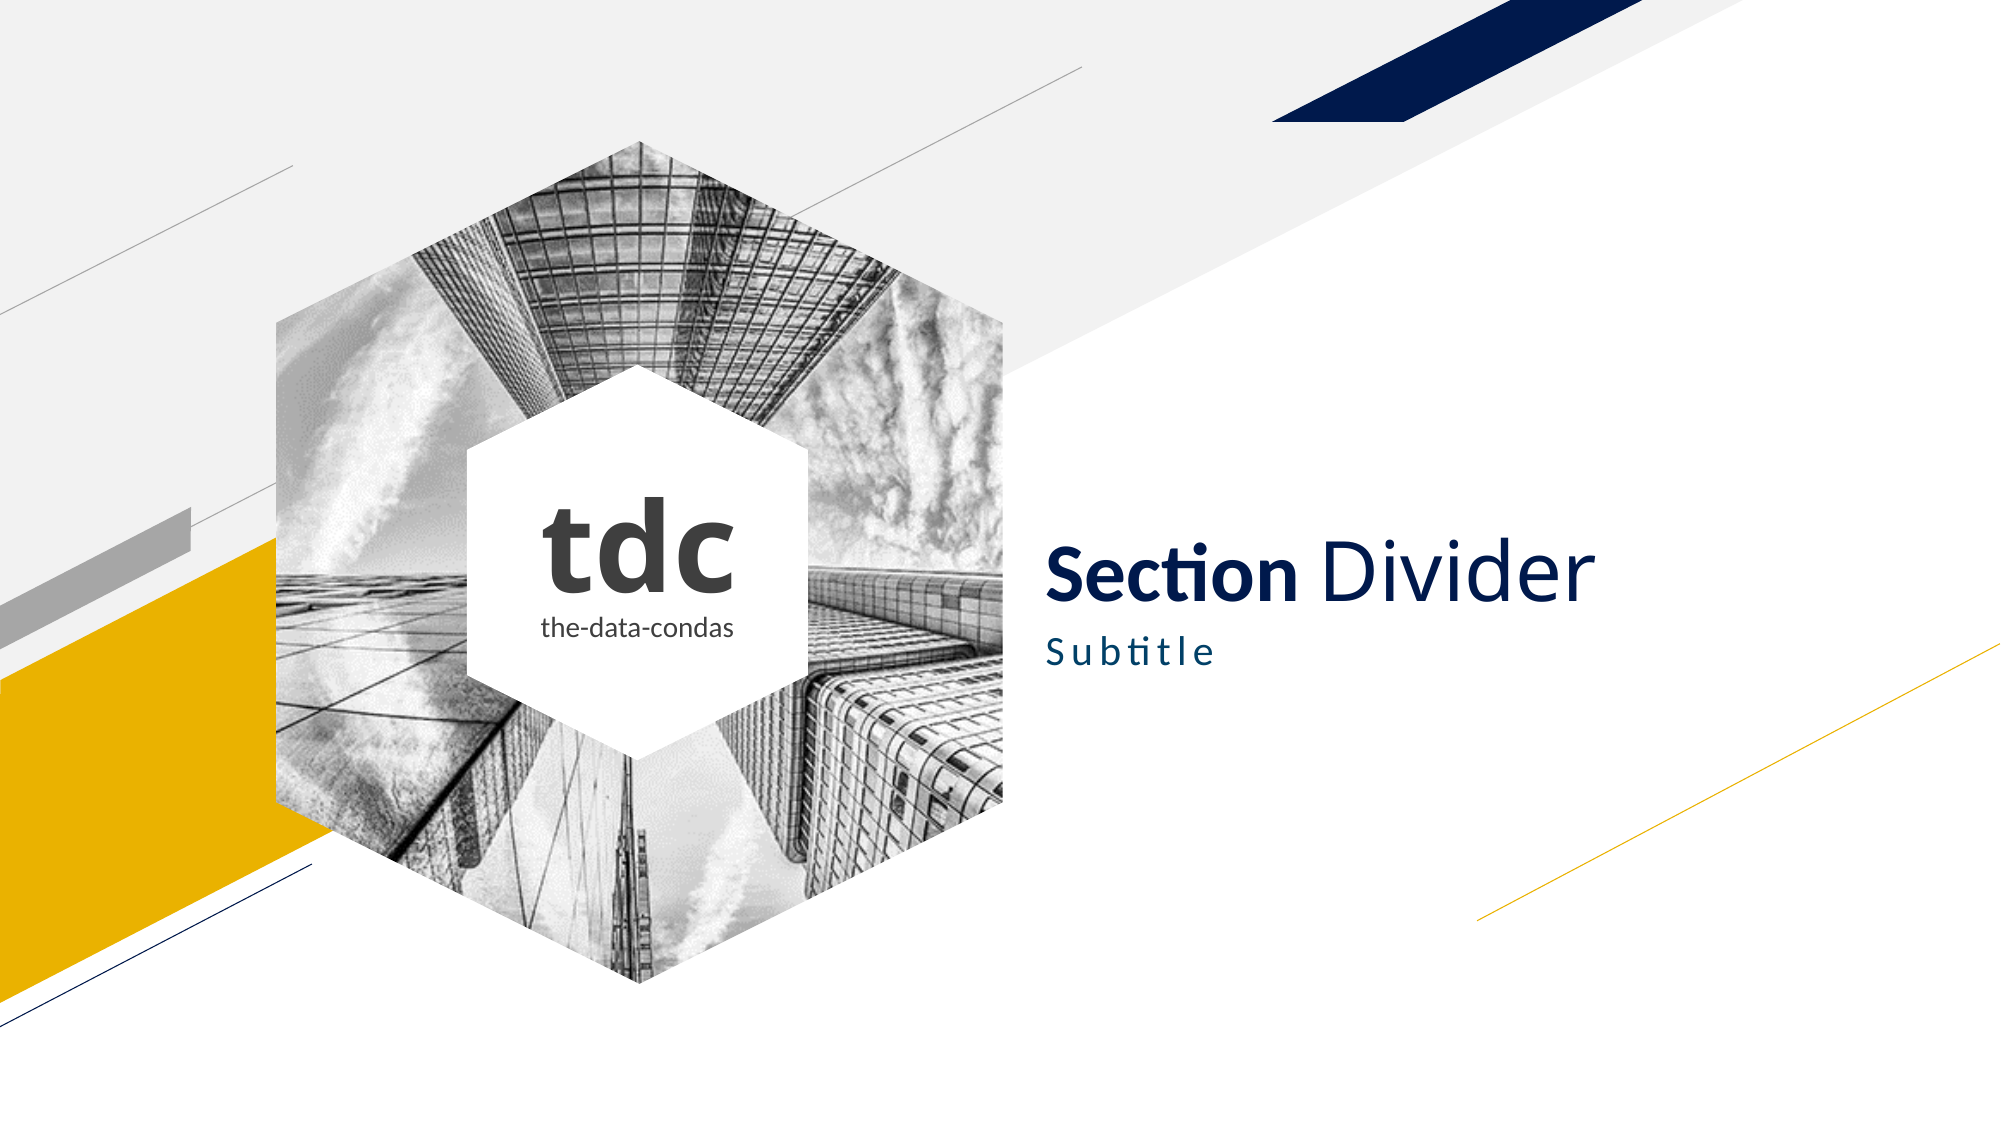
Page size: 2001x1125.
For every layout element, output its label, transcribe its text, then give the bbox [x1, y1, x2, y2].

picture [276, 141, 1003, 984]
list Subtitle [1030, 622, 1837, 772]
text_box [511, 460, 767, 652]
title Section Divider [1030, 326, 1837, 620]
